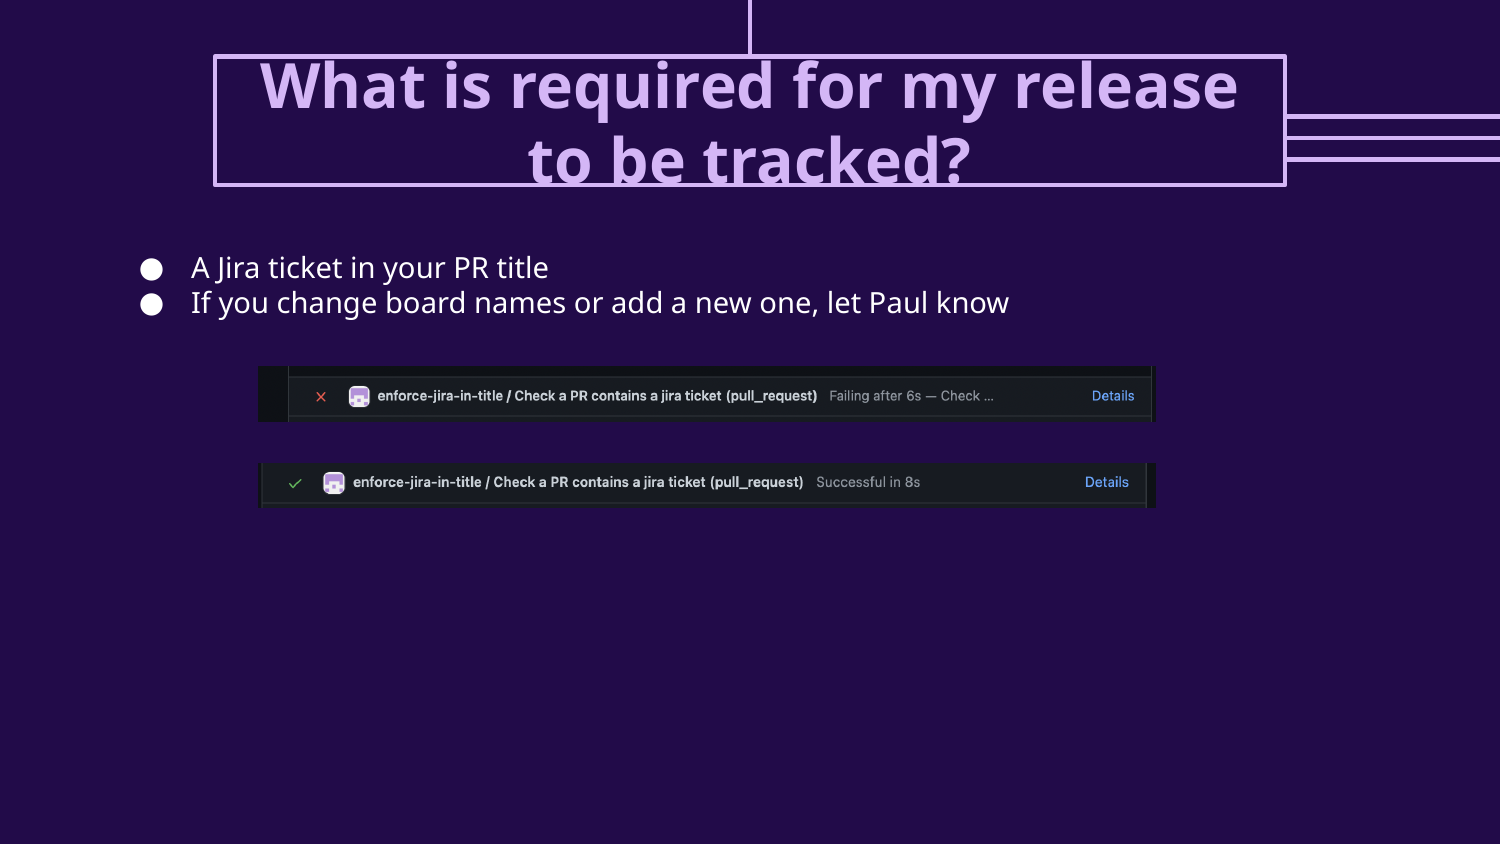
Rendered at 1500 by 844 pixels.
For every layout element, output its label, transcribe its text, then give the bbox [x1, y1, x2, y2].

picture [257, 365, 1157, 422]
title What is required for my release to be tracked? [213, 54, 1287, 187]
list A Jira ticket in your PR title If you change board names or add a new one, let Paul know [101, 234, 1400, 748]
picture [257, 463, 1157, 509]
